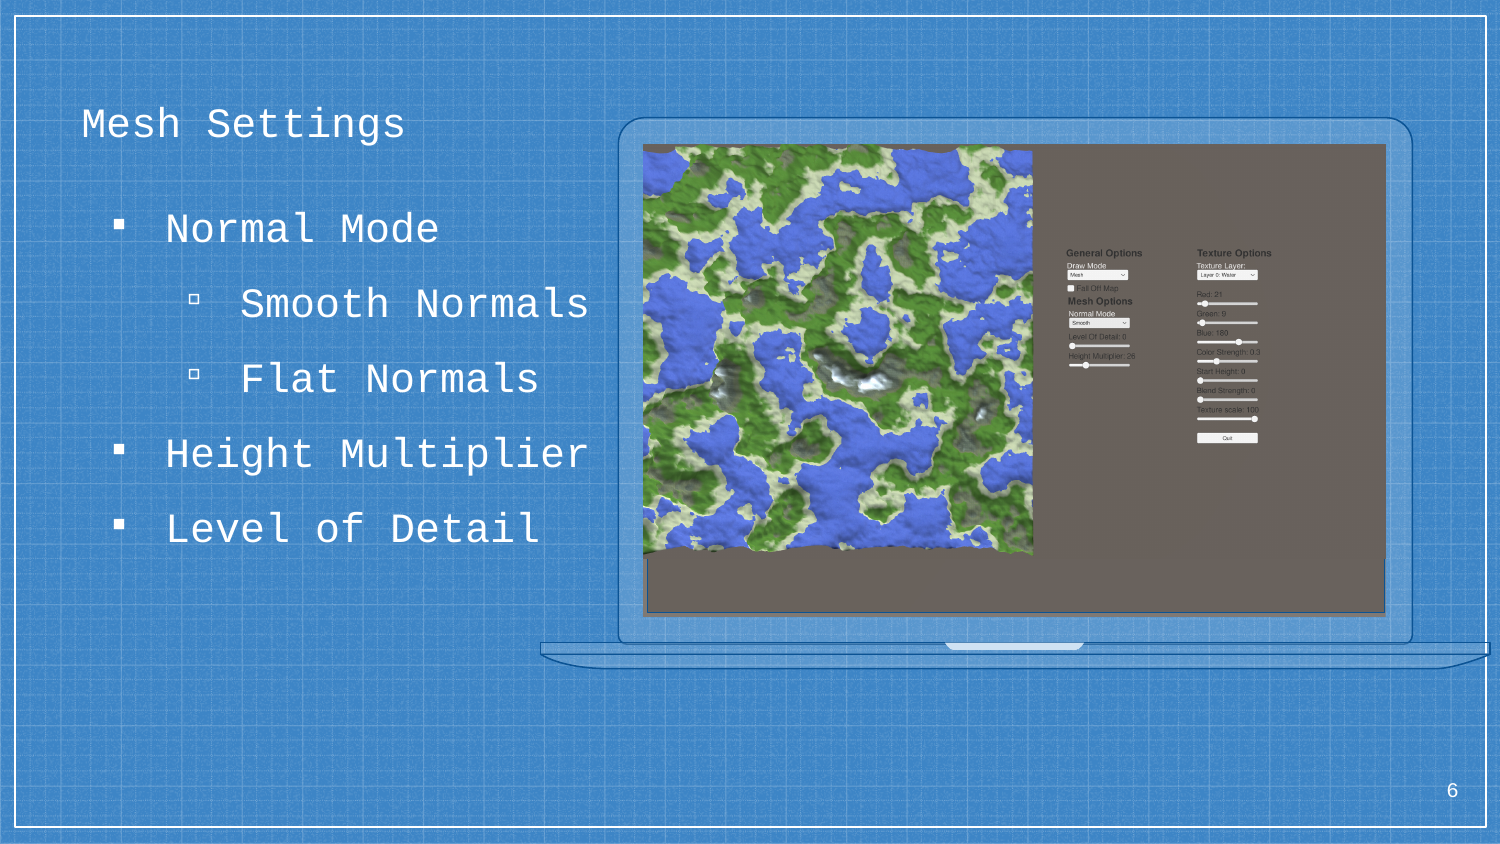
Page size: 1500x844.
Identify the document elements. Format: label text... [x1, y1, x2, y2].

title Mesh Settings [66, 81, 1417, 149]
picture [0, 0, 1500, 844]
slide_number ‹#› [1398, 761, 1474, 810]
text_box Normal Mode Smooth Normals Flat Normals Height Multiplier Level of Detail [74, 161, 535, 433]
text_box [540, 117, 1491, 670]
